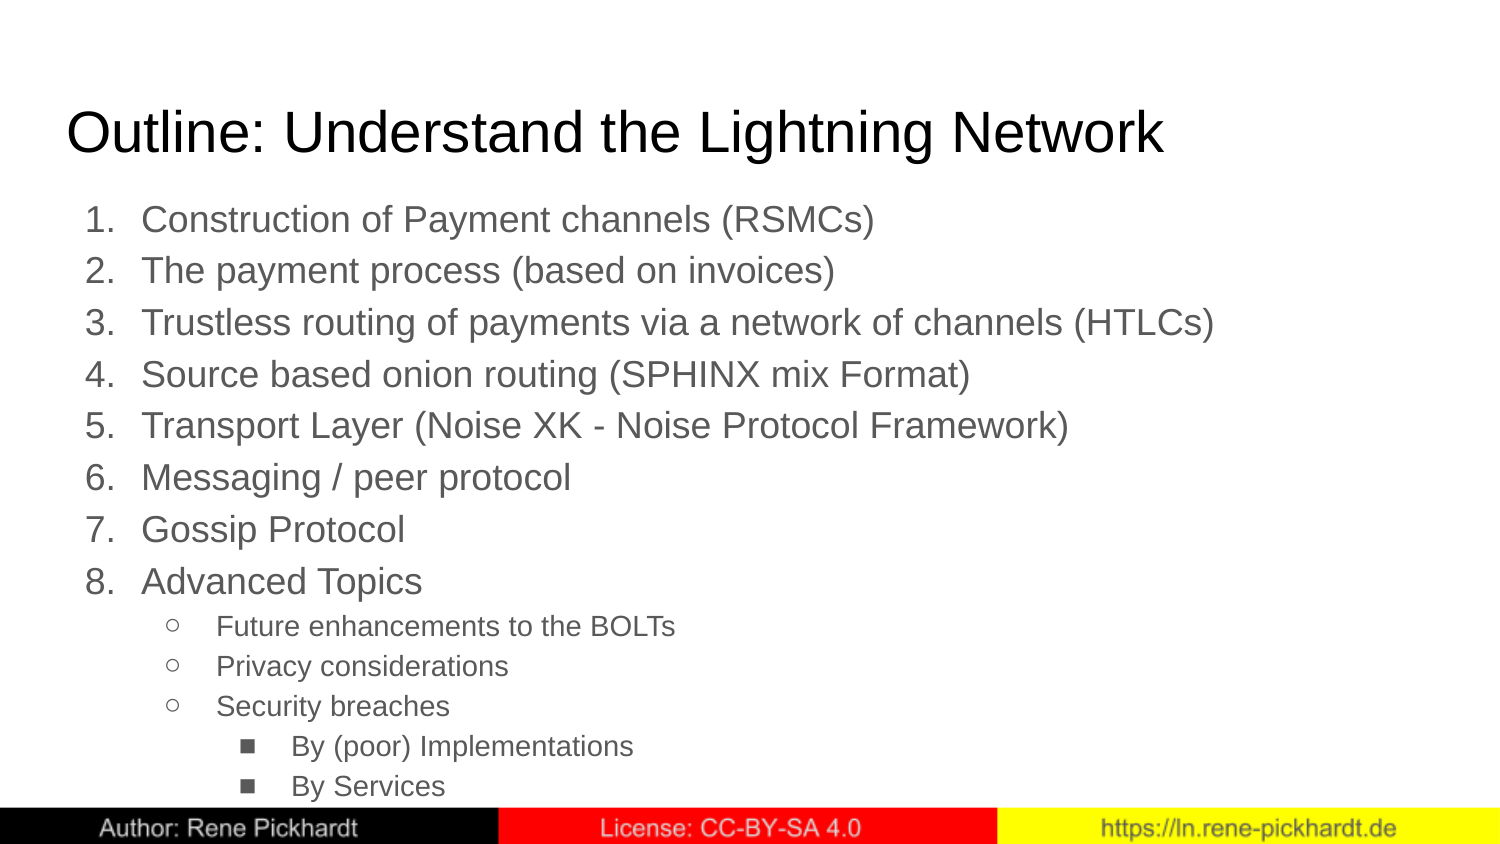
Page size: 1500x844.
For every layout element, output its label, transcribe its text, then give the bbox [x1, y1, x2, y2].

title Outline: Understand the Lightning Network [51, 78, 1449, 172]
picture [0, 0, 1500, 844]
list Construction of Payment channels (RSMCs) The payment process (based on invoices) Trustless routing of payments via a network of channels (HTLCs) Source based onion routing (SPHINX mix Format) Transport Layer (Noise XK - Noise Protocol Framework) Messaging / peer protocol Gossip Protocol Advanced Topics Future enhancements to the BOLTs Privacy considerations Security breaches By (poor) Implementations By Services [51, 172, 1449, 734]
